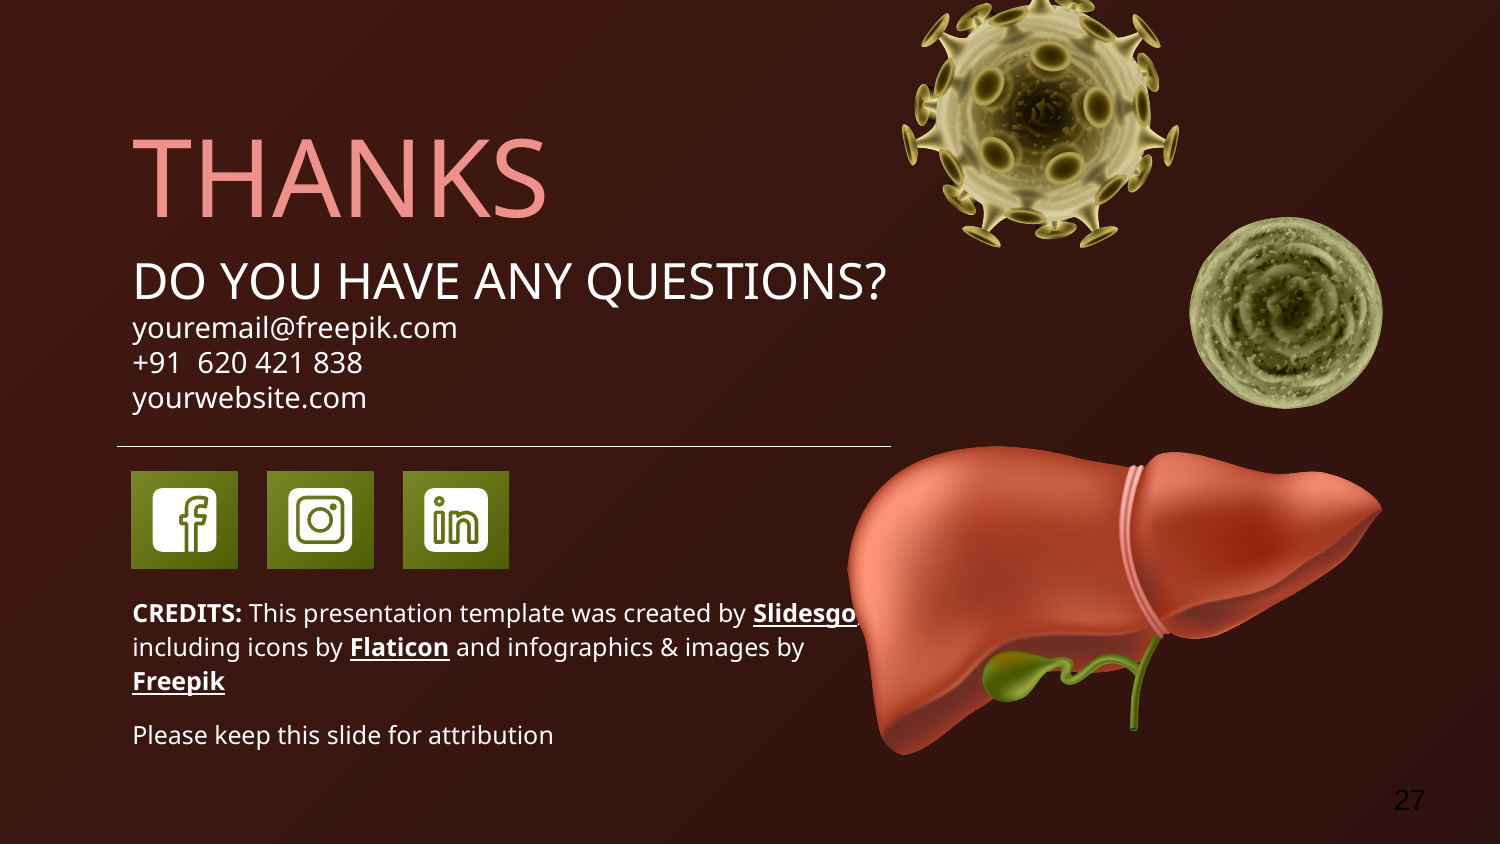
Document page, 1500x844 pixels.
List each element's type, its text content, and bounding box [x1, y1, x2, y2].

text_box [423, 487, 489, 552]
title THANKS [117, 94, 896, 235]
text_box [288, 487, 353, 552]
text_box Please keep this slide for attribution [117, 711, 843, 758]
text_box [152, 487, 217, 552]
text_box [131, 471, 238, 569]
picture [901, 0, 1179, 248]
picture [847, 446, 1383, 755]
subtitle DO YOU HAVE ANY QUESTIONS? youremail@freepik.com +91 620 421 838 yourwebsite.com [117, 235, 917, 422]
slide_number ‹#› [1378, 766, 1469, 832]
text_box [402, 471, 510, 569]
picture [1189, 216, 1383, 409]
text_box [267, 471, 374, 569]
